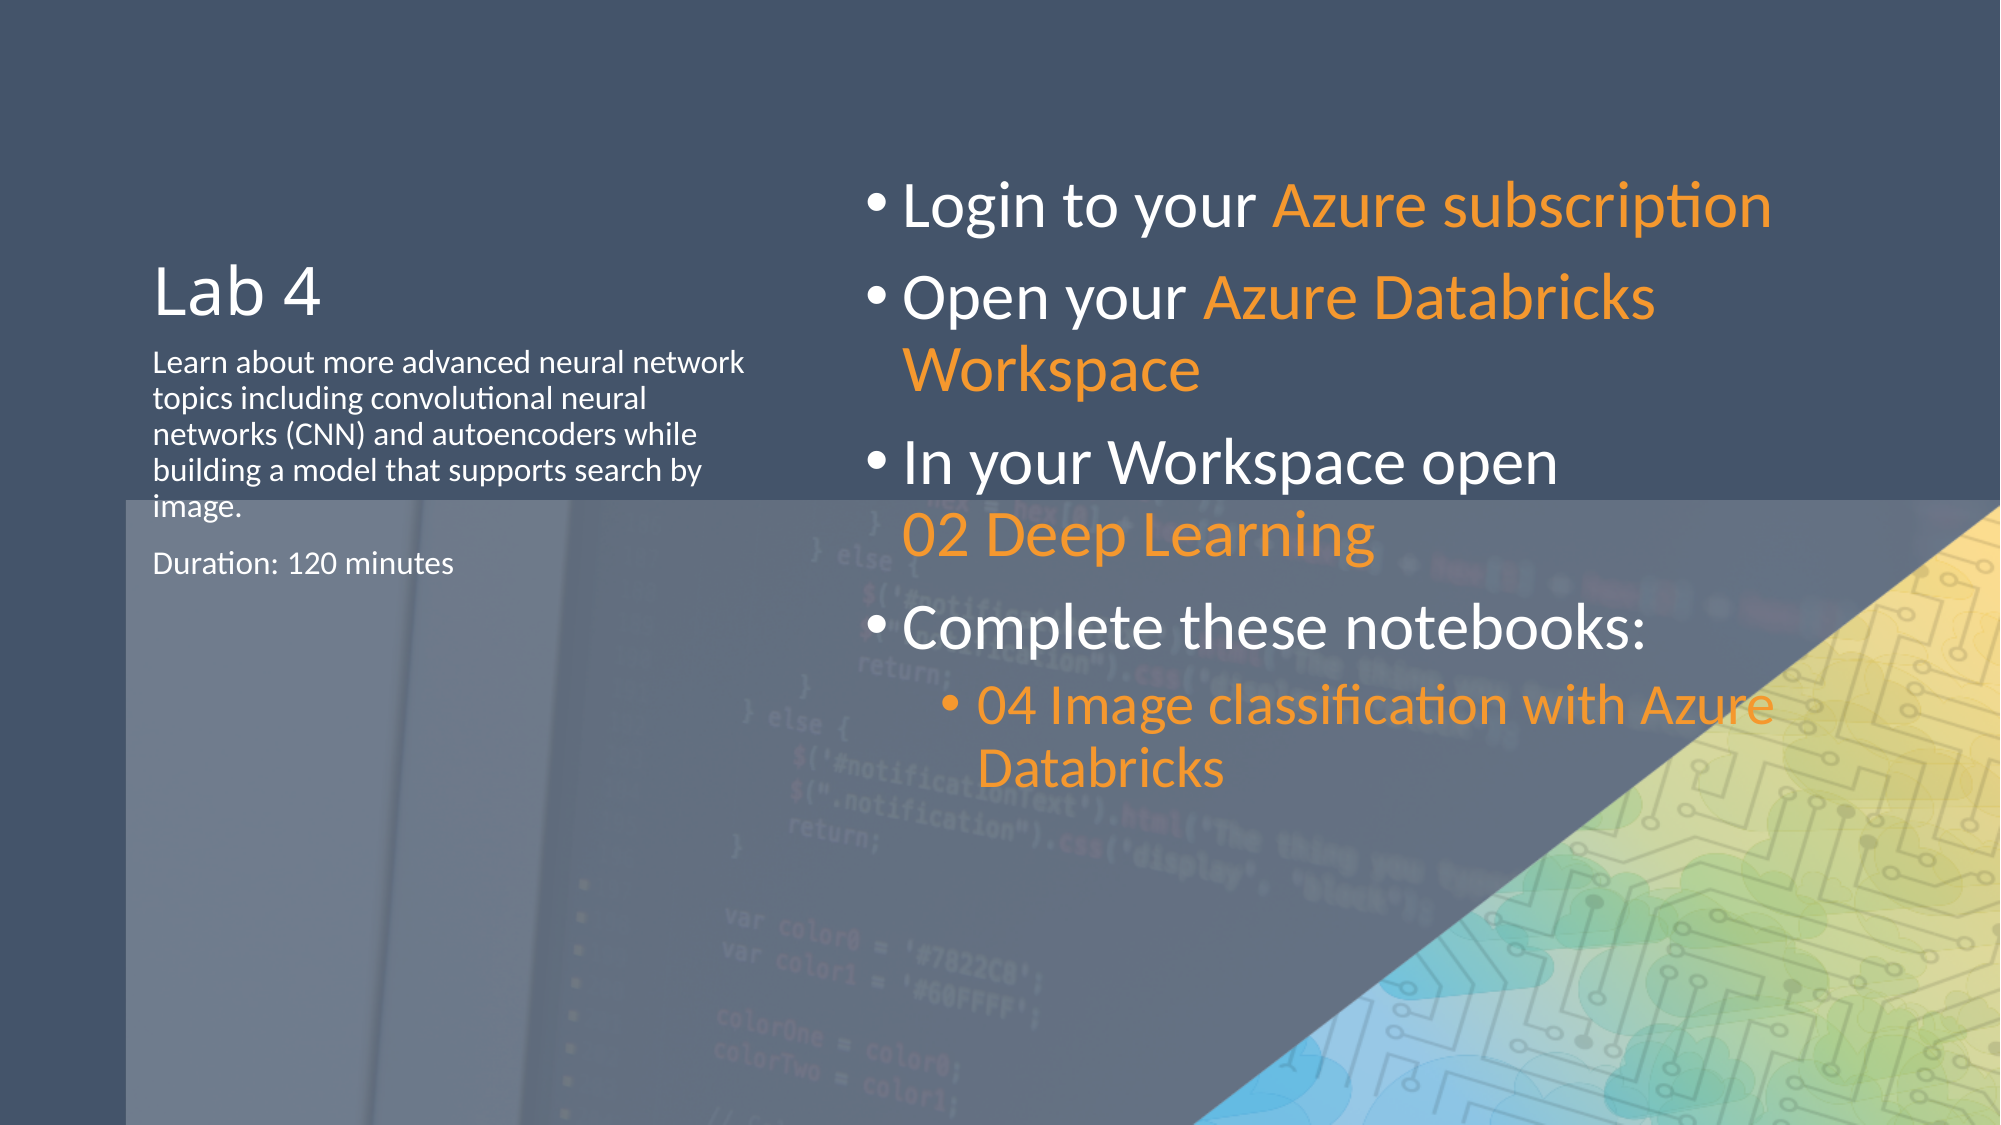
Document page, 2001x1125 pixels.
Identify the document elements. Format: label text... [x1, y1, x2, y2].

picture [0, 500, 2000, 1125]
list Login to your Azure subscription Open your Azure Databricks Workspace In your Workspace open 02 Deep Learning Complete these notebooks: 04 Image classification with Azure Databricks [850, 161, 1863, 962]
title Lab 4 [137, 75, 783, 337]
list Learn about more advanced neural network topics including convolutional neural networks (CNN) and autoencoders while building a model that supports search by image. Duration: 120 minutes [137, 337, 783, 963]
